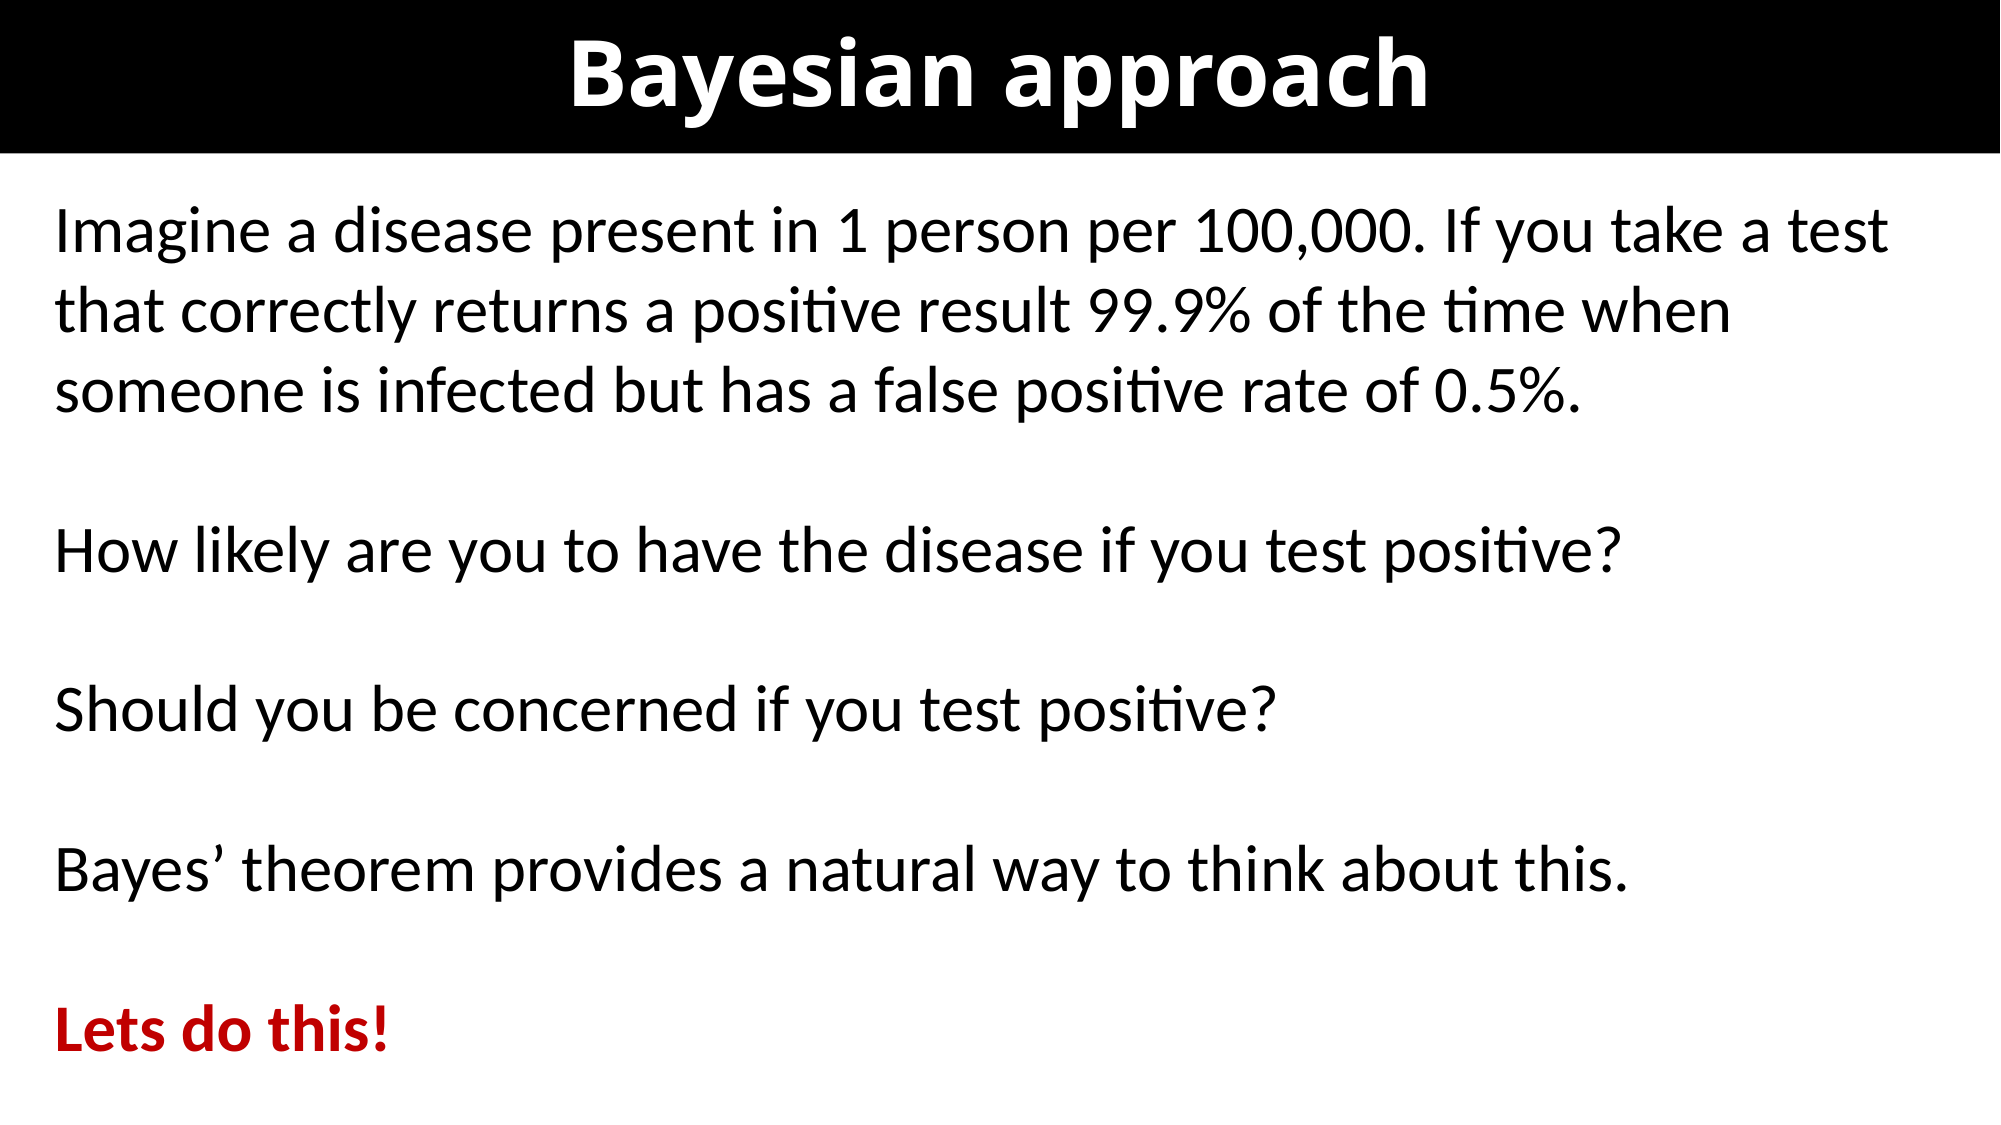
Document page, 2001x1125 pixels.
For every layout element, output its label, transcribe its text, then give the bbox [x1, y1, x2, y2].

title Bayesian approach [0, 0, 2000, 154]
text_box Imagine a disease present in 1 person per 100,000. If you take a test that correctly returns a positive result 99.9% of the time when someone is infected but has a false positive rate of 0.5%. How likely are you to have the disease if you test positive? Should you be concerned if you test positive? Bayes’ theorem provides a natural way to think about this. Lets do this! [39, 178, 1930, 1073]
